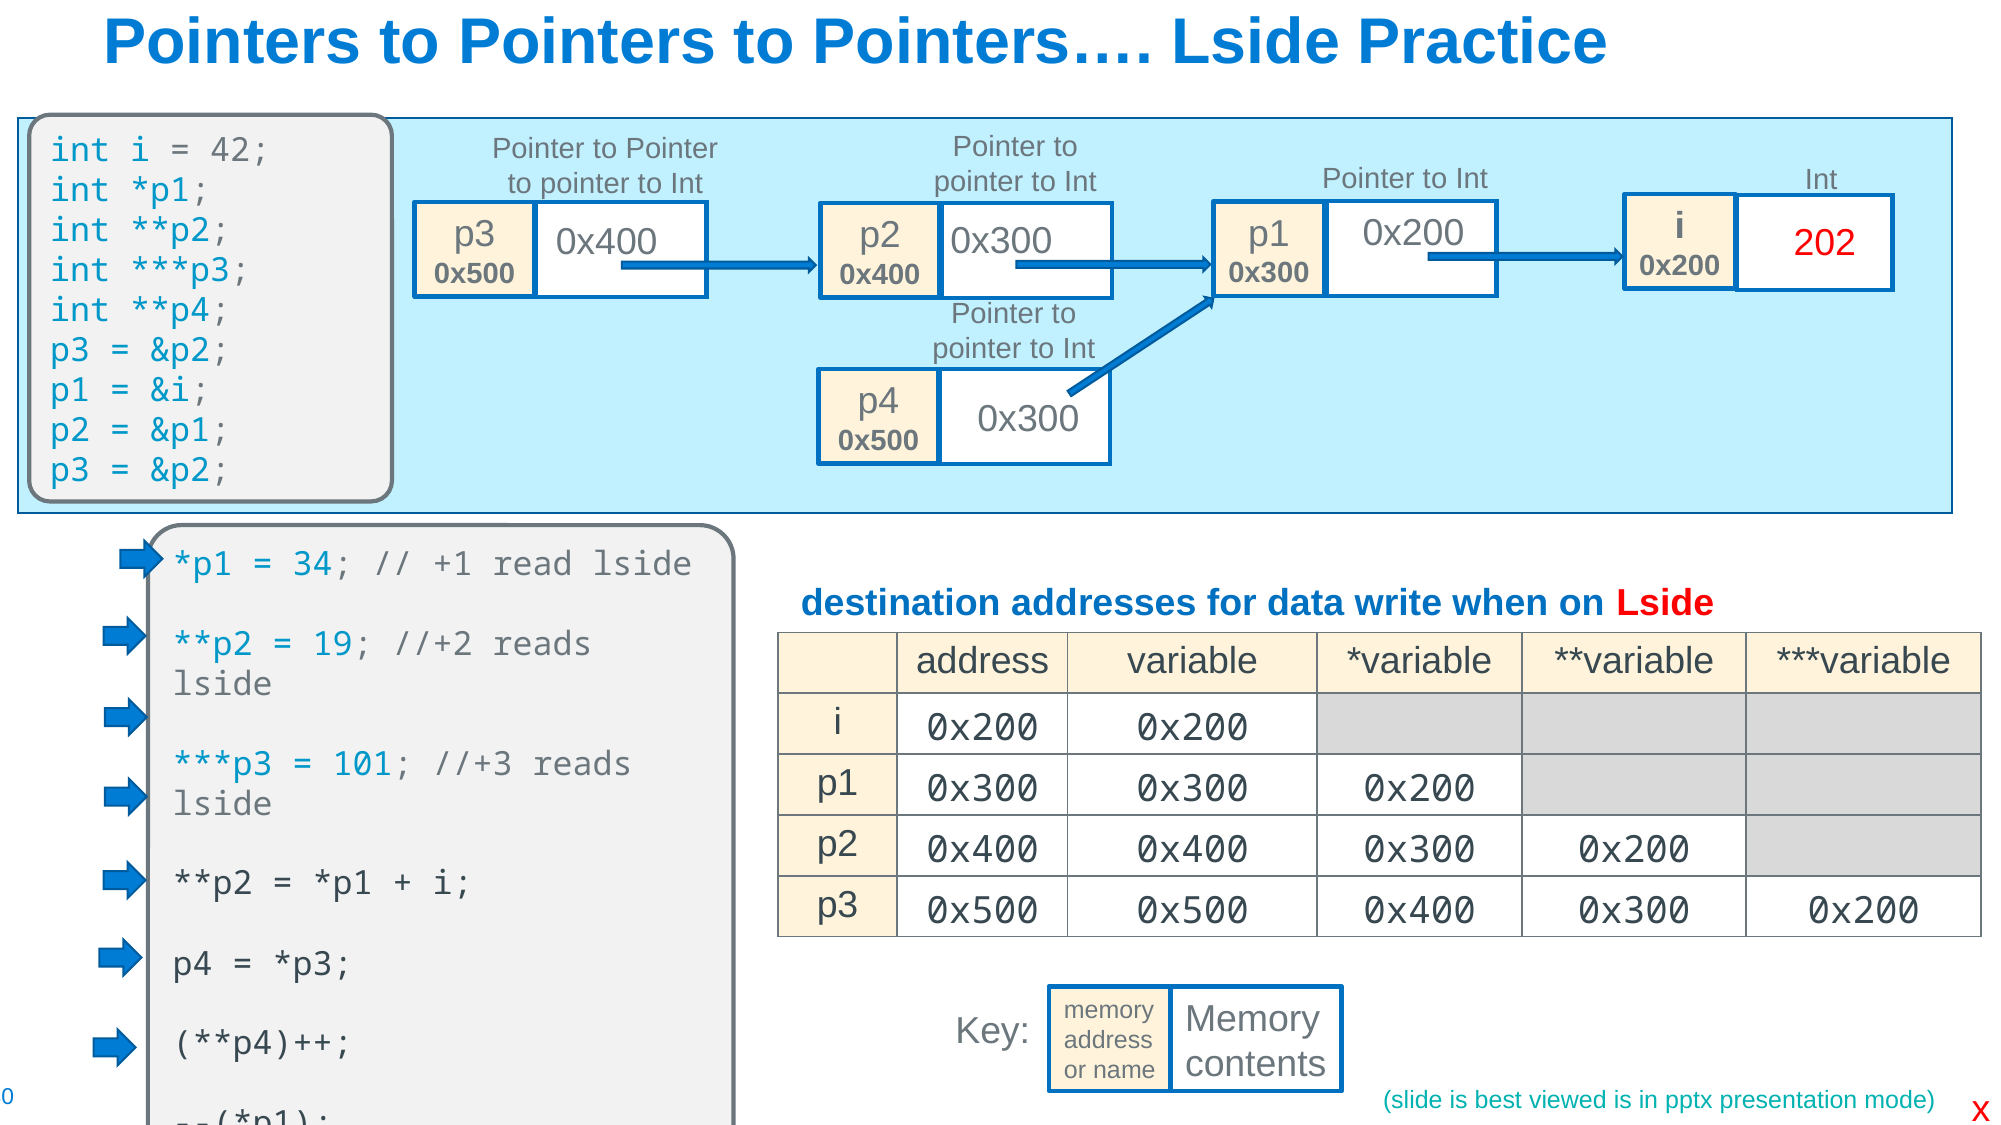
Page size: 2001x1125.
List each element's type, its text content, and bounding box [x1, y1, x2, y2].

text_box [414, 121, 745, 298]
table_cell p2 [779, 816, 896, 875]
table_cell 0x200 [898, 694, 1067, 753]
table_header ***variable [1747, 633, 1980, 692]
table_cell 0x500 [1068, 877, 1316, 936]
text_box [961, 339, 1228, 447]
table_cell 0x500 [898, 877, 1067, 936]
text_box [98, 937, 143, 978]
table_cell 0x300 [1523, 877, 1745, 936]
table_cell 0x200 [1523, 816, 1745, 875]
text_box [934, 208, 1211, 272]
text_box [1213, 152, 1521, 298]
text_box *p1 = 34; // +1 read lside **p2 = 19; //+2 reads lside ***p3 = 101; //+3 reads lside **p2 = *p1 + i; p4 = *p3; (**p4)++; --(*p1); [147, 525, 734, 1125]
text_box Key: [940, 999, 1046, 1059]
text_box [102, 615, 148, 657]
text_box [820, 120, 1114, 299]
table_cell p3 [779, 877, 896, 936]
table_cell 0x200 [1318, 755, 1521, 814]
text_box [119, 538, 164, 580]
table_cell [1318, 694, 1521, 753]
text_box Memory contents [1170, 986, 1342, 1091]
table_cell [1523, 694, 1745, 753]
title Pointers to Pointers to Pointers…. Lside Practice [88, 0, 1814, 85]
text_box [1624, 152, 1899, 291]
table_cell 0x400 [1068, 816, 1316, 875]
table_cell 0x200 [1068, 694, 1316, 753]
text_box [103, 696, 149, 738]
table_cell 0x300 [1068, 755, 1316, 814]
table_header *variable [1318, 633, 1521, 692]
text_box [1346, 200, 1623, 264]
text_box [102, 859, 148, 901]
table_header [779, 633, 896, 692]
table_cell 0x400 [1318, 877, 1521, 936]
text_box [92, 1026, 138, 1068]
table_cell 0x200 [1747, 877, 1980, 936]
table_header address [898, 633, 1067, 692]
text_box (slide is best viewed is in pptx presentation mode) [1368, 1075, 1952, 1121]
table_cell [1747, 694, 1980, 753]
table_cell [1747, 816, 1980, 875]
table_cell 0x300 [898, 755, 1067, 814]
text_box destination addresses for data write when on Lside [786, 570, 1730, 631]
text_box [818, 286, 1112, 466]
table_cell 0x400 [898, 816, 1067, 875]
table_cell p1 [779, 755, 896, 814]
table_header variable [1068, 633, 1316, 692]
table_header **variable [1523, 633, 1745, 692]
text_box [17, 117, 1953, 514]
text_box int i = 42; int *p1; int **p2; int ***p3; int **p4; p3 = &p2; p1 = &i; p2 = &p1; p3 = &p2; [29, 114, 392, 502]
table_cell 0x300 [1318, 816, 1521, 875]
text_box x [1956, 1076, 2000, 1125]
table_cell [1747, 755, 1980, 814]
text_box [103, 776, 149, 818]
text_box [540, 209, 816, 273]
text_box memory address or name [1049, 986, 1170, 1091]
table_cell [1523, 755, 1745, 814]
table_cell i [779, 694, 896, 753]
